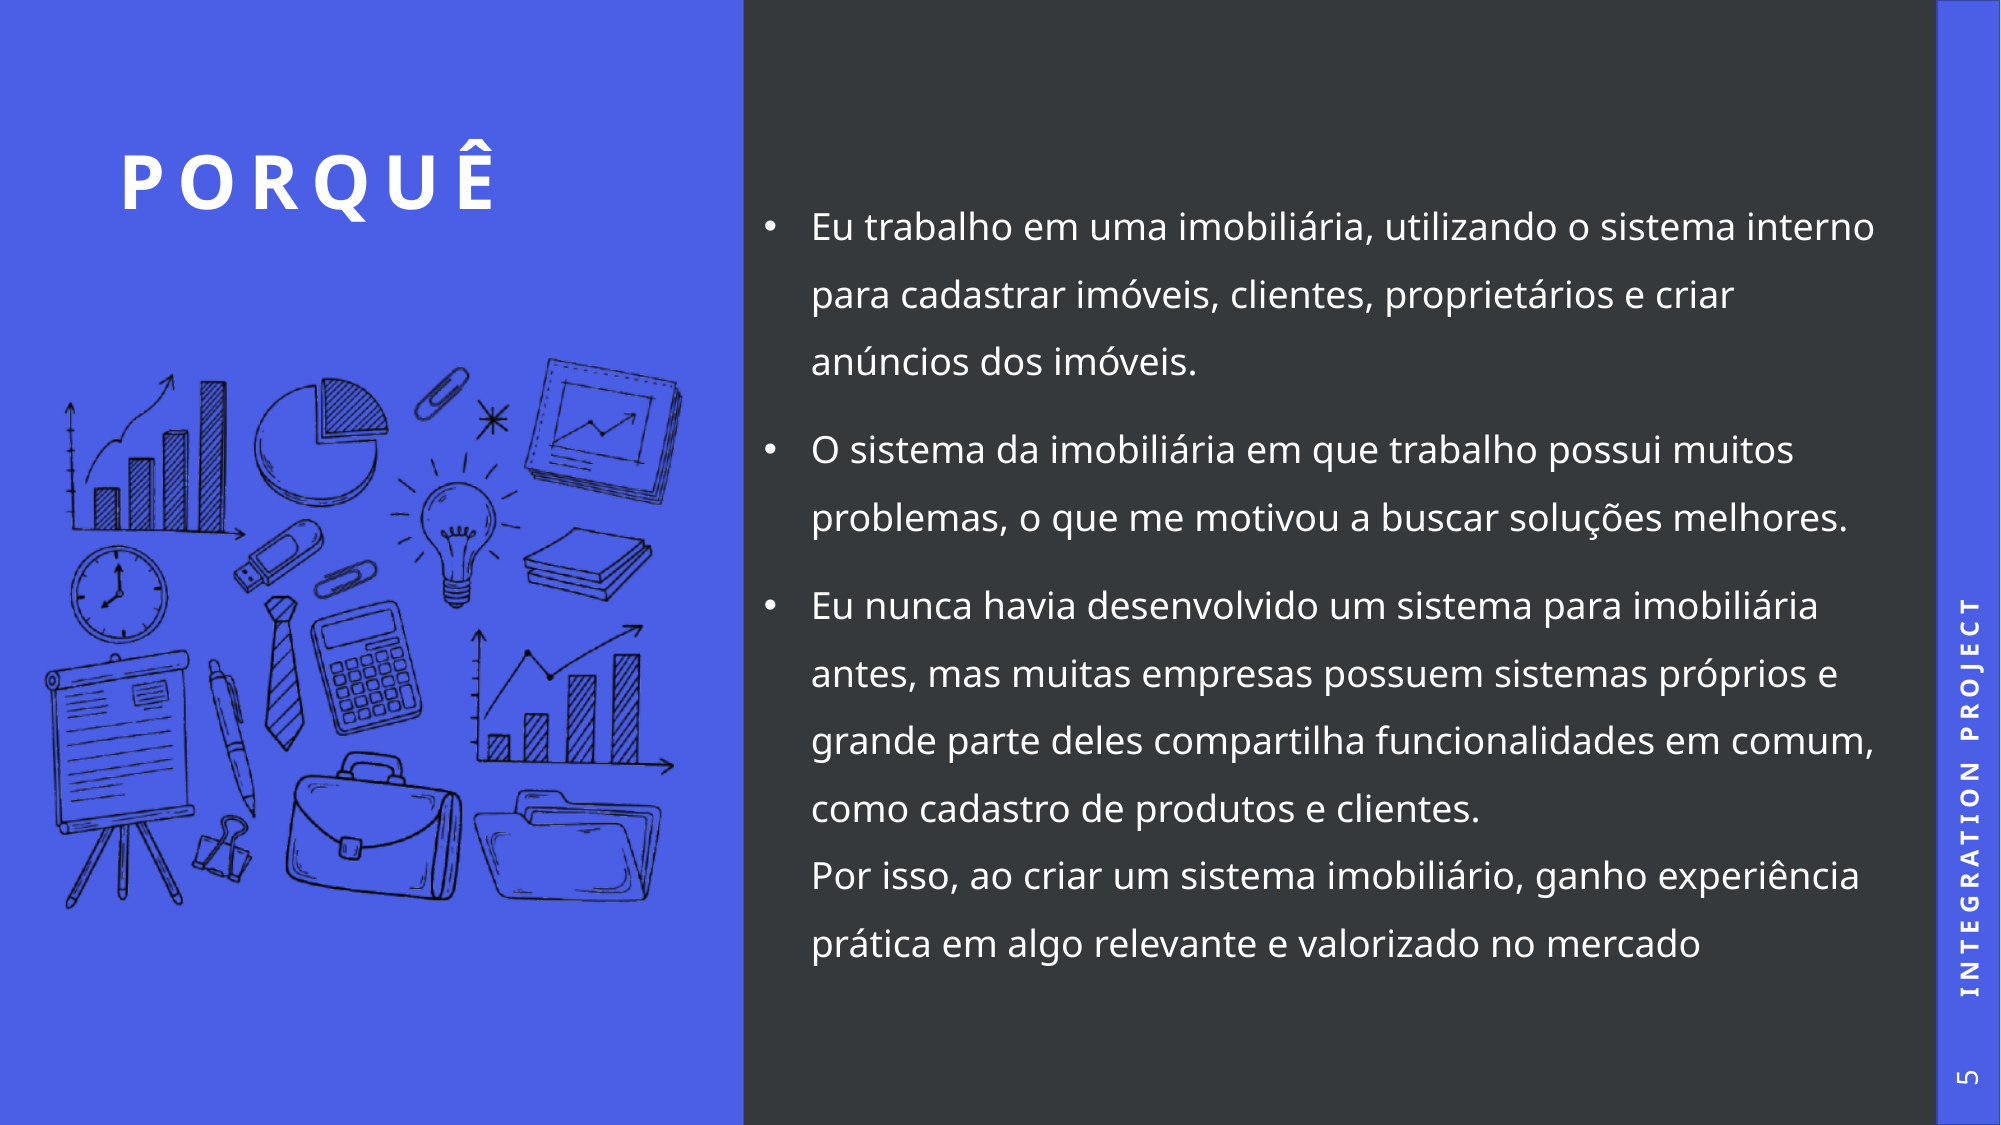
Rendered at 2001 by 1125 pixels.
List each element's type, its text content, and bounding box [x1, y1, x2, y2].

slide_number 5 [1937, 1032, 2000, 1125]
list Eu trabalho em uma imobiliária, utilizando o sistema interno para cadastrar imóveis, clientes, proprietários e criar anúncios dos imóveis. O sistema da imobiliária em que trabalho possui muitos problemas, o que me motivou a buscar soluções melhores. Eu nunca havia desenvolvido um sistema para imobiliária antes, mas muitas empresas possuem sistemas próprios e grande parte deles compartilha funcionalidades em comum, como cadastro de produtos e clientes. Por isso, ao criar um sistema imobiliário, ganho experiência prática em algo relevante e valorizado no mercado, o que pode chamar a atenção de empresas no futuro. [763, 180, 1886, 819]
footer Integration Project [1937, 0, 2000, 1032]
title PORQUÊ [118, 145, 791, 331]
picture [15, 343, 713, 925]
